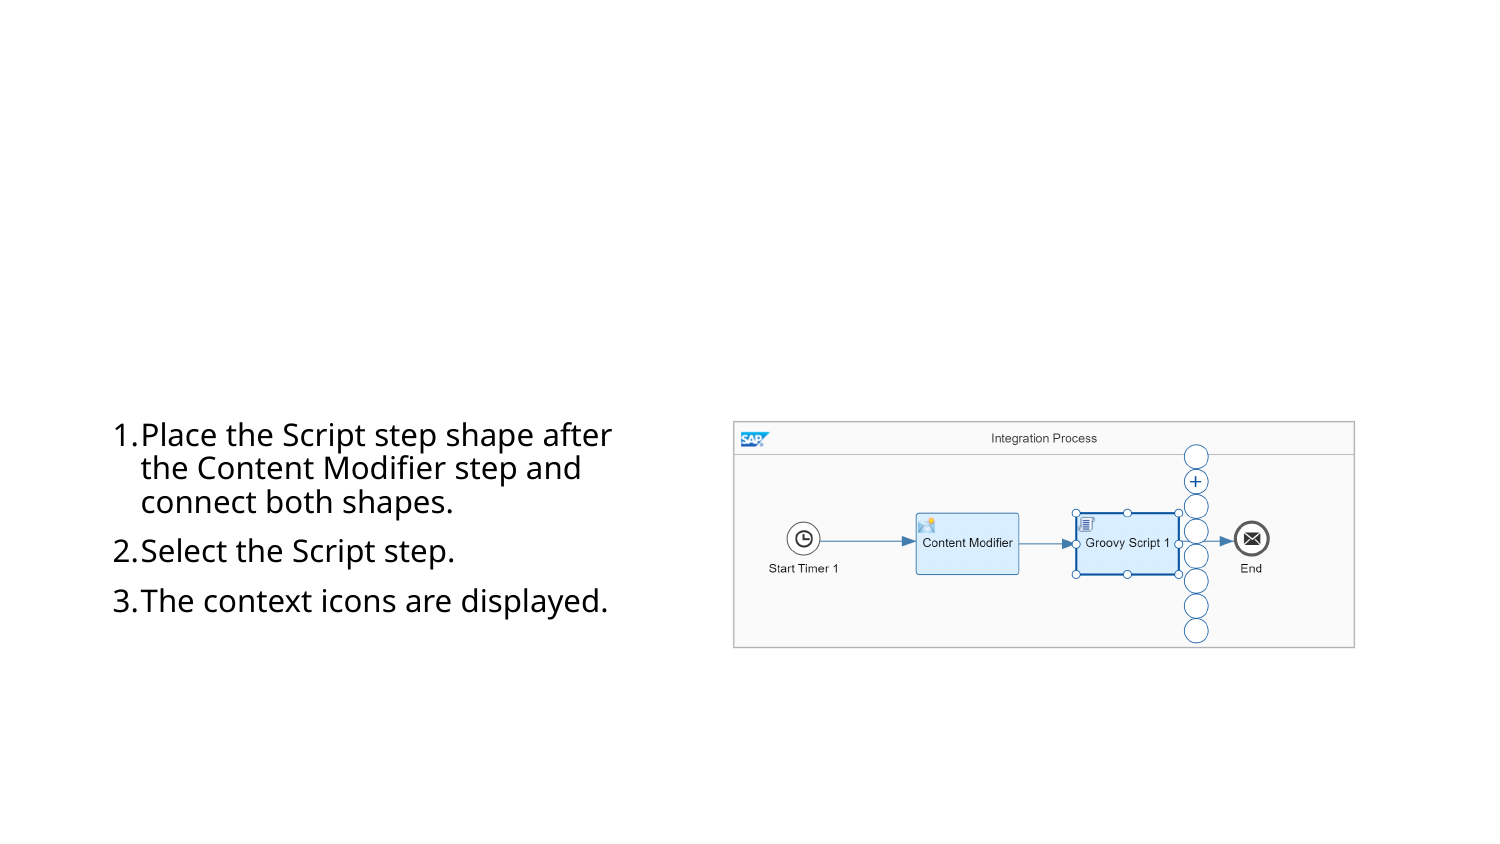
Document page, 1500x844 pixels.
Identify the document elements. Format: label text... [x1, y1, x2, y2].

picture [727, 415, 1361, 653]
list Place the Script step shape after the Content Modifier step and connect both shapes. Select the Script step. The context icons are displayed. [97, 319, 655, 768]
